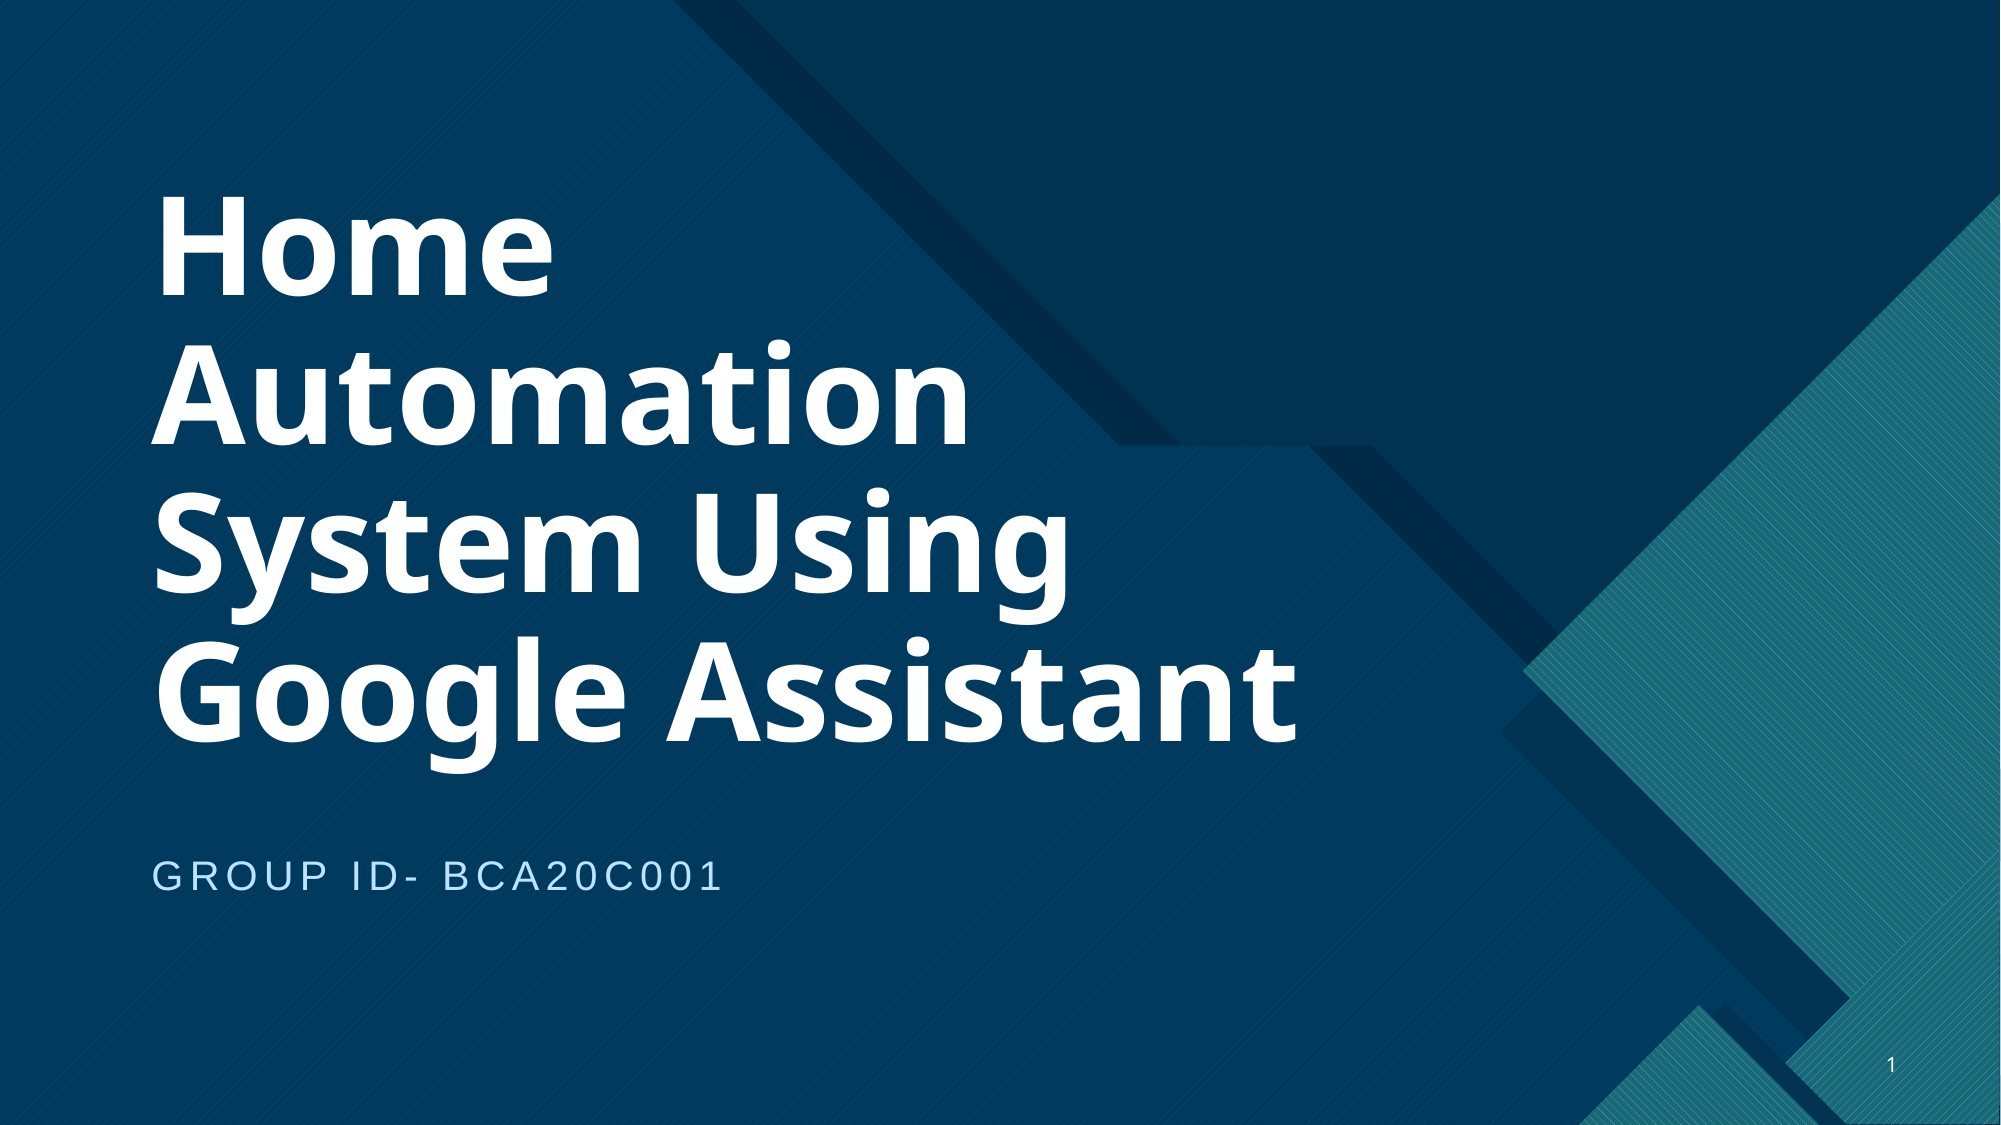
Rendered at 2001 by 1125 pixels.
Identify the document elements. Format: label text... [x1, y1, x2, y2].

slide_number 1 [1845, 1035, 1913, 1096]
list GROUP ID- BCA20C001 [136, 847, 1253, 908]
title Home Automation System Using Google Assistant [136, 637, 1413, 779]
list A relay is an electrically operated switch having a set of input terminals for a single or multiple control signals and a set of operating contact terminals. It comprises of components that make switching and connection easier and act as indicators to show if the module is powered and if the relay is active or not. [1523, 522, 2001, 1064]
